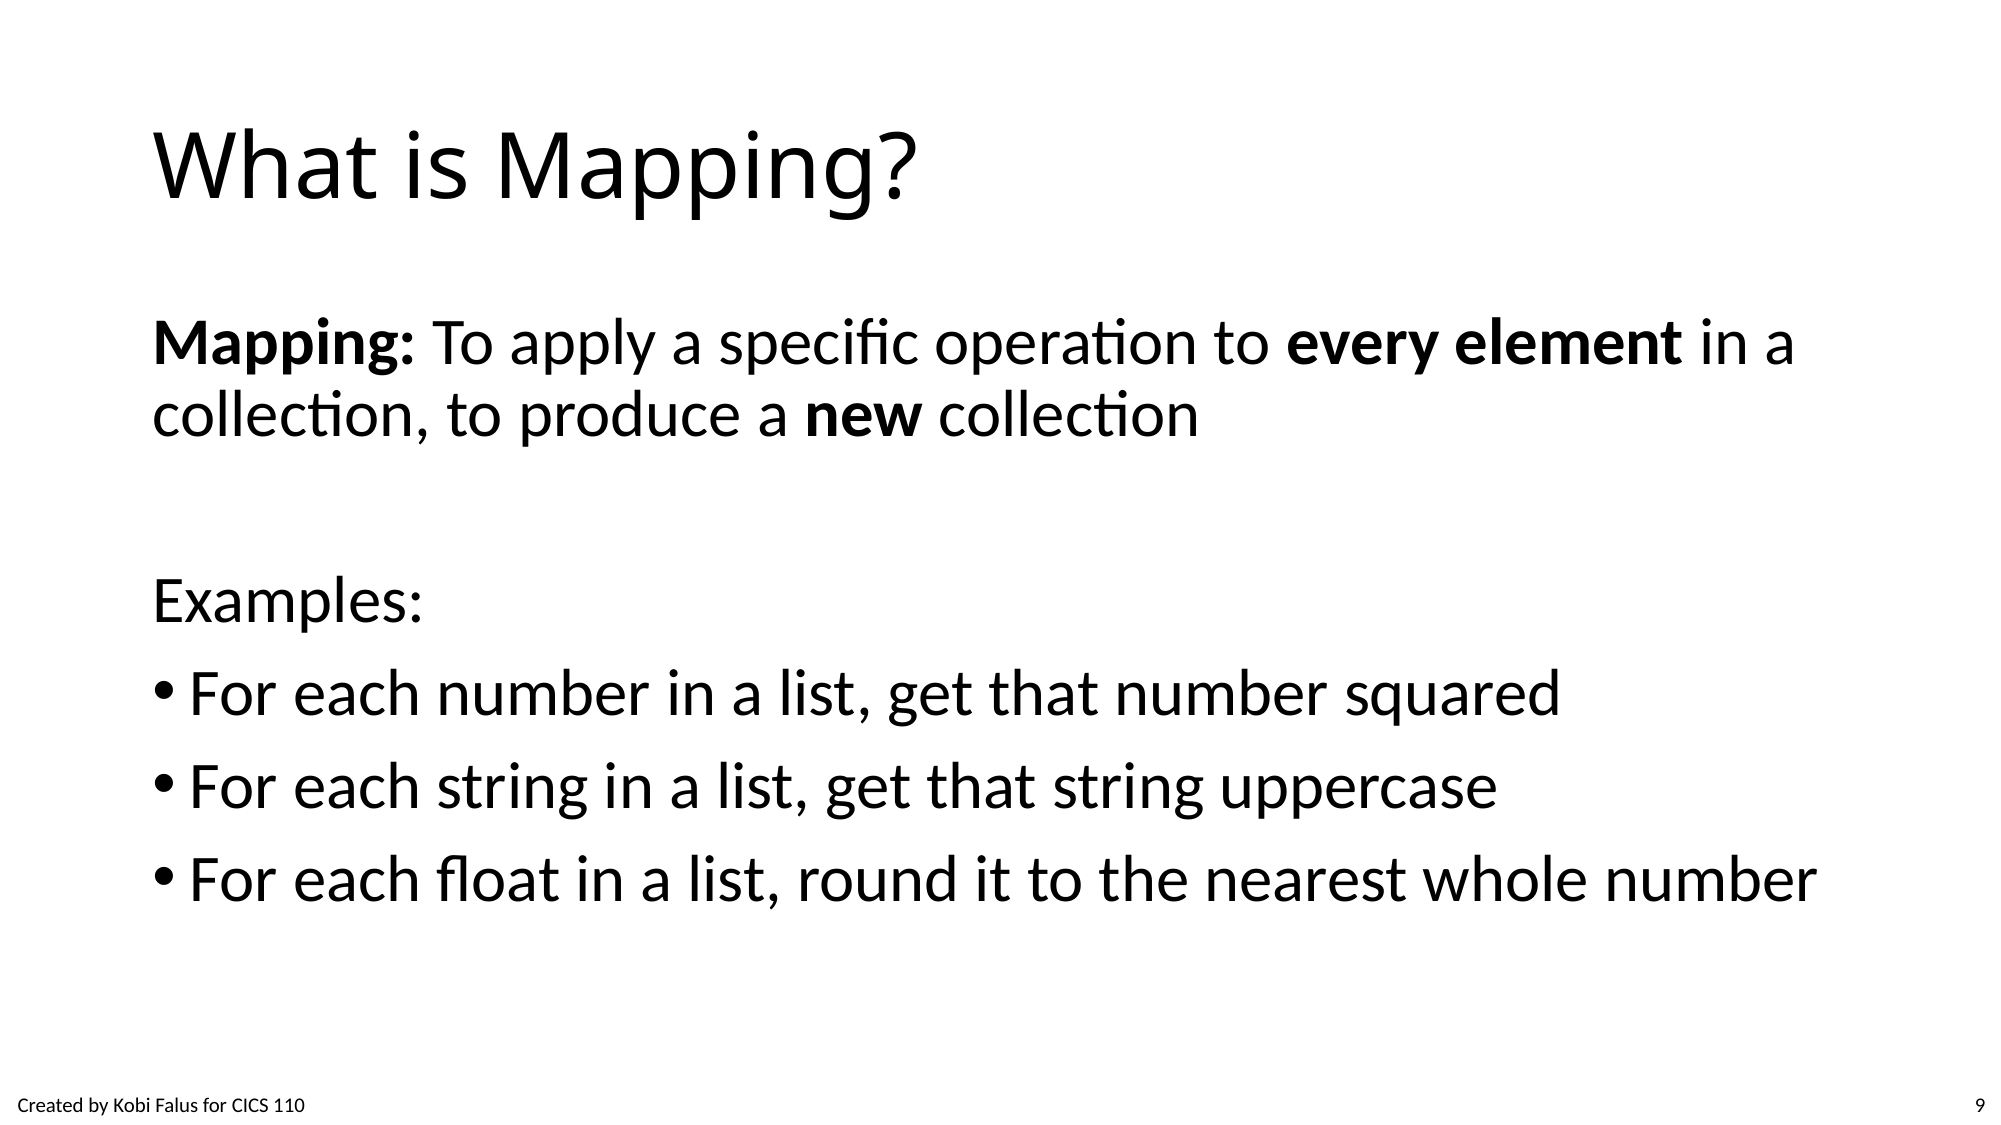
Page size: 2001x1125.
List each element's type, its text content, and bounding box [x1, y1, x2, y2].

title What is Mapping? [137, 59, 1863, 278]
list Mapping: To apply a specific operation to every element in a collection, to produce a new collection Examples: For each number in a list, get that number squared For each string in a list, get that string uppercase For each float in a list, round it to the nearest whole number [137, 299, 1863, 1014]
